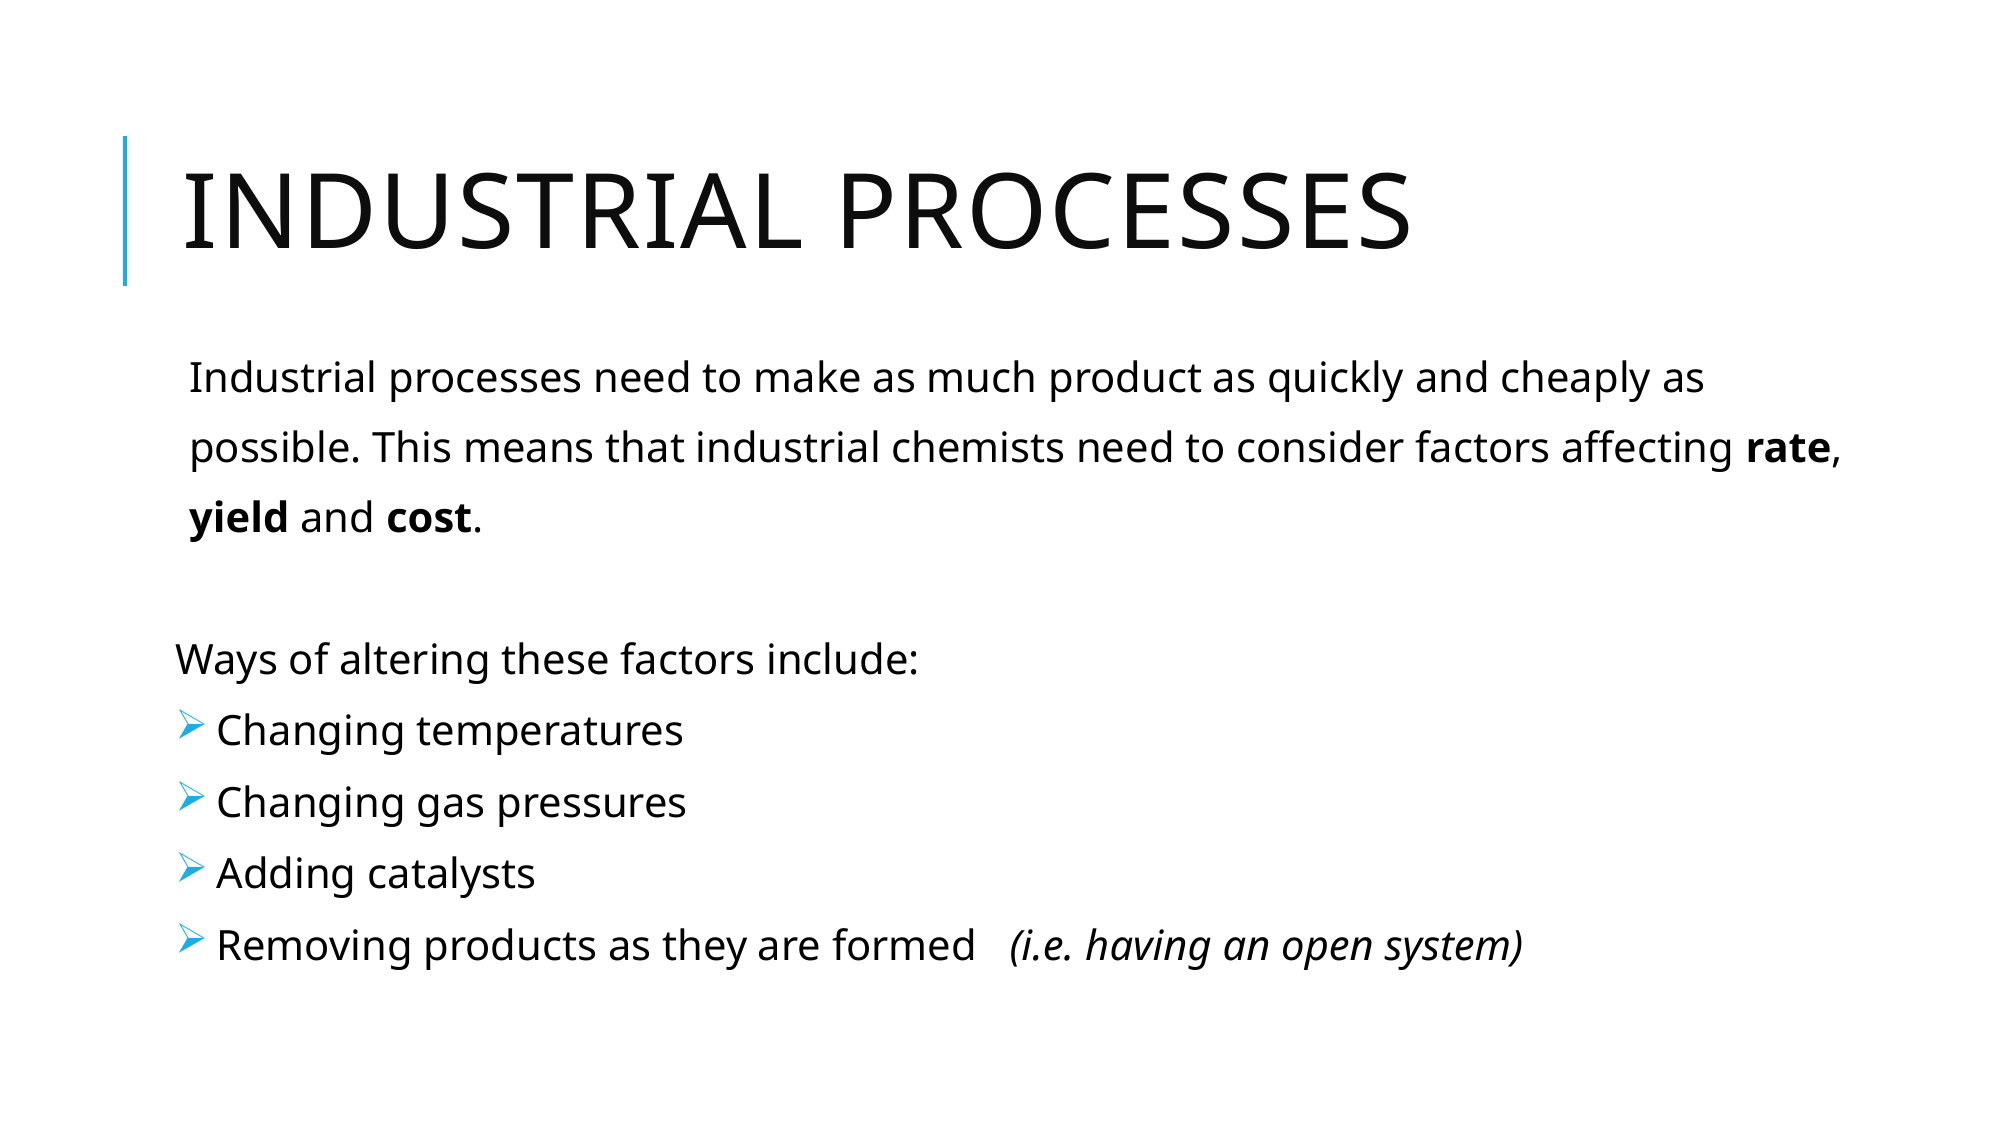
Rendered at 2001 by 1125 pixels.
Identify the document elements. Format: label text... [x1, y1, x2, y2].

list Industrial processes need to make as much product as quickly and cheaply as possible. This means that industrial chemists need to consider factors affecting rate, yield and cost. Ways of altering these factors include: Changing temperatures Changing gas pressures Adding catalysts Removing products as they are formed (i.e. having an open system) [168, 323, 1885, 984]
title Industrial processes [168, 96, 1763, 323]
